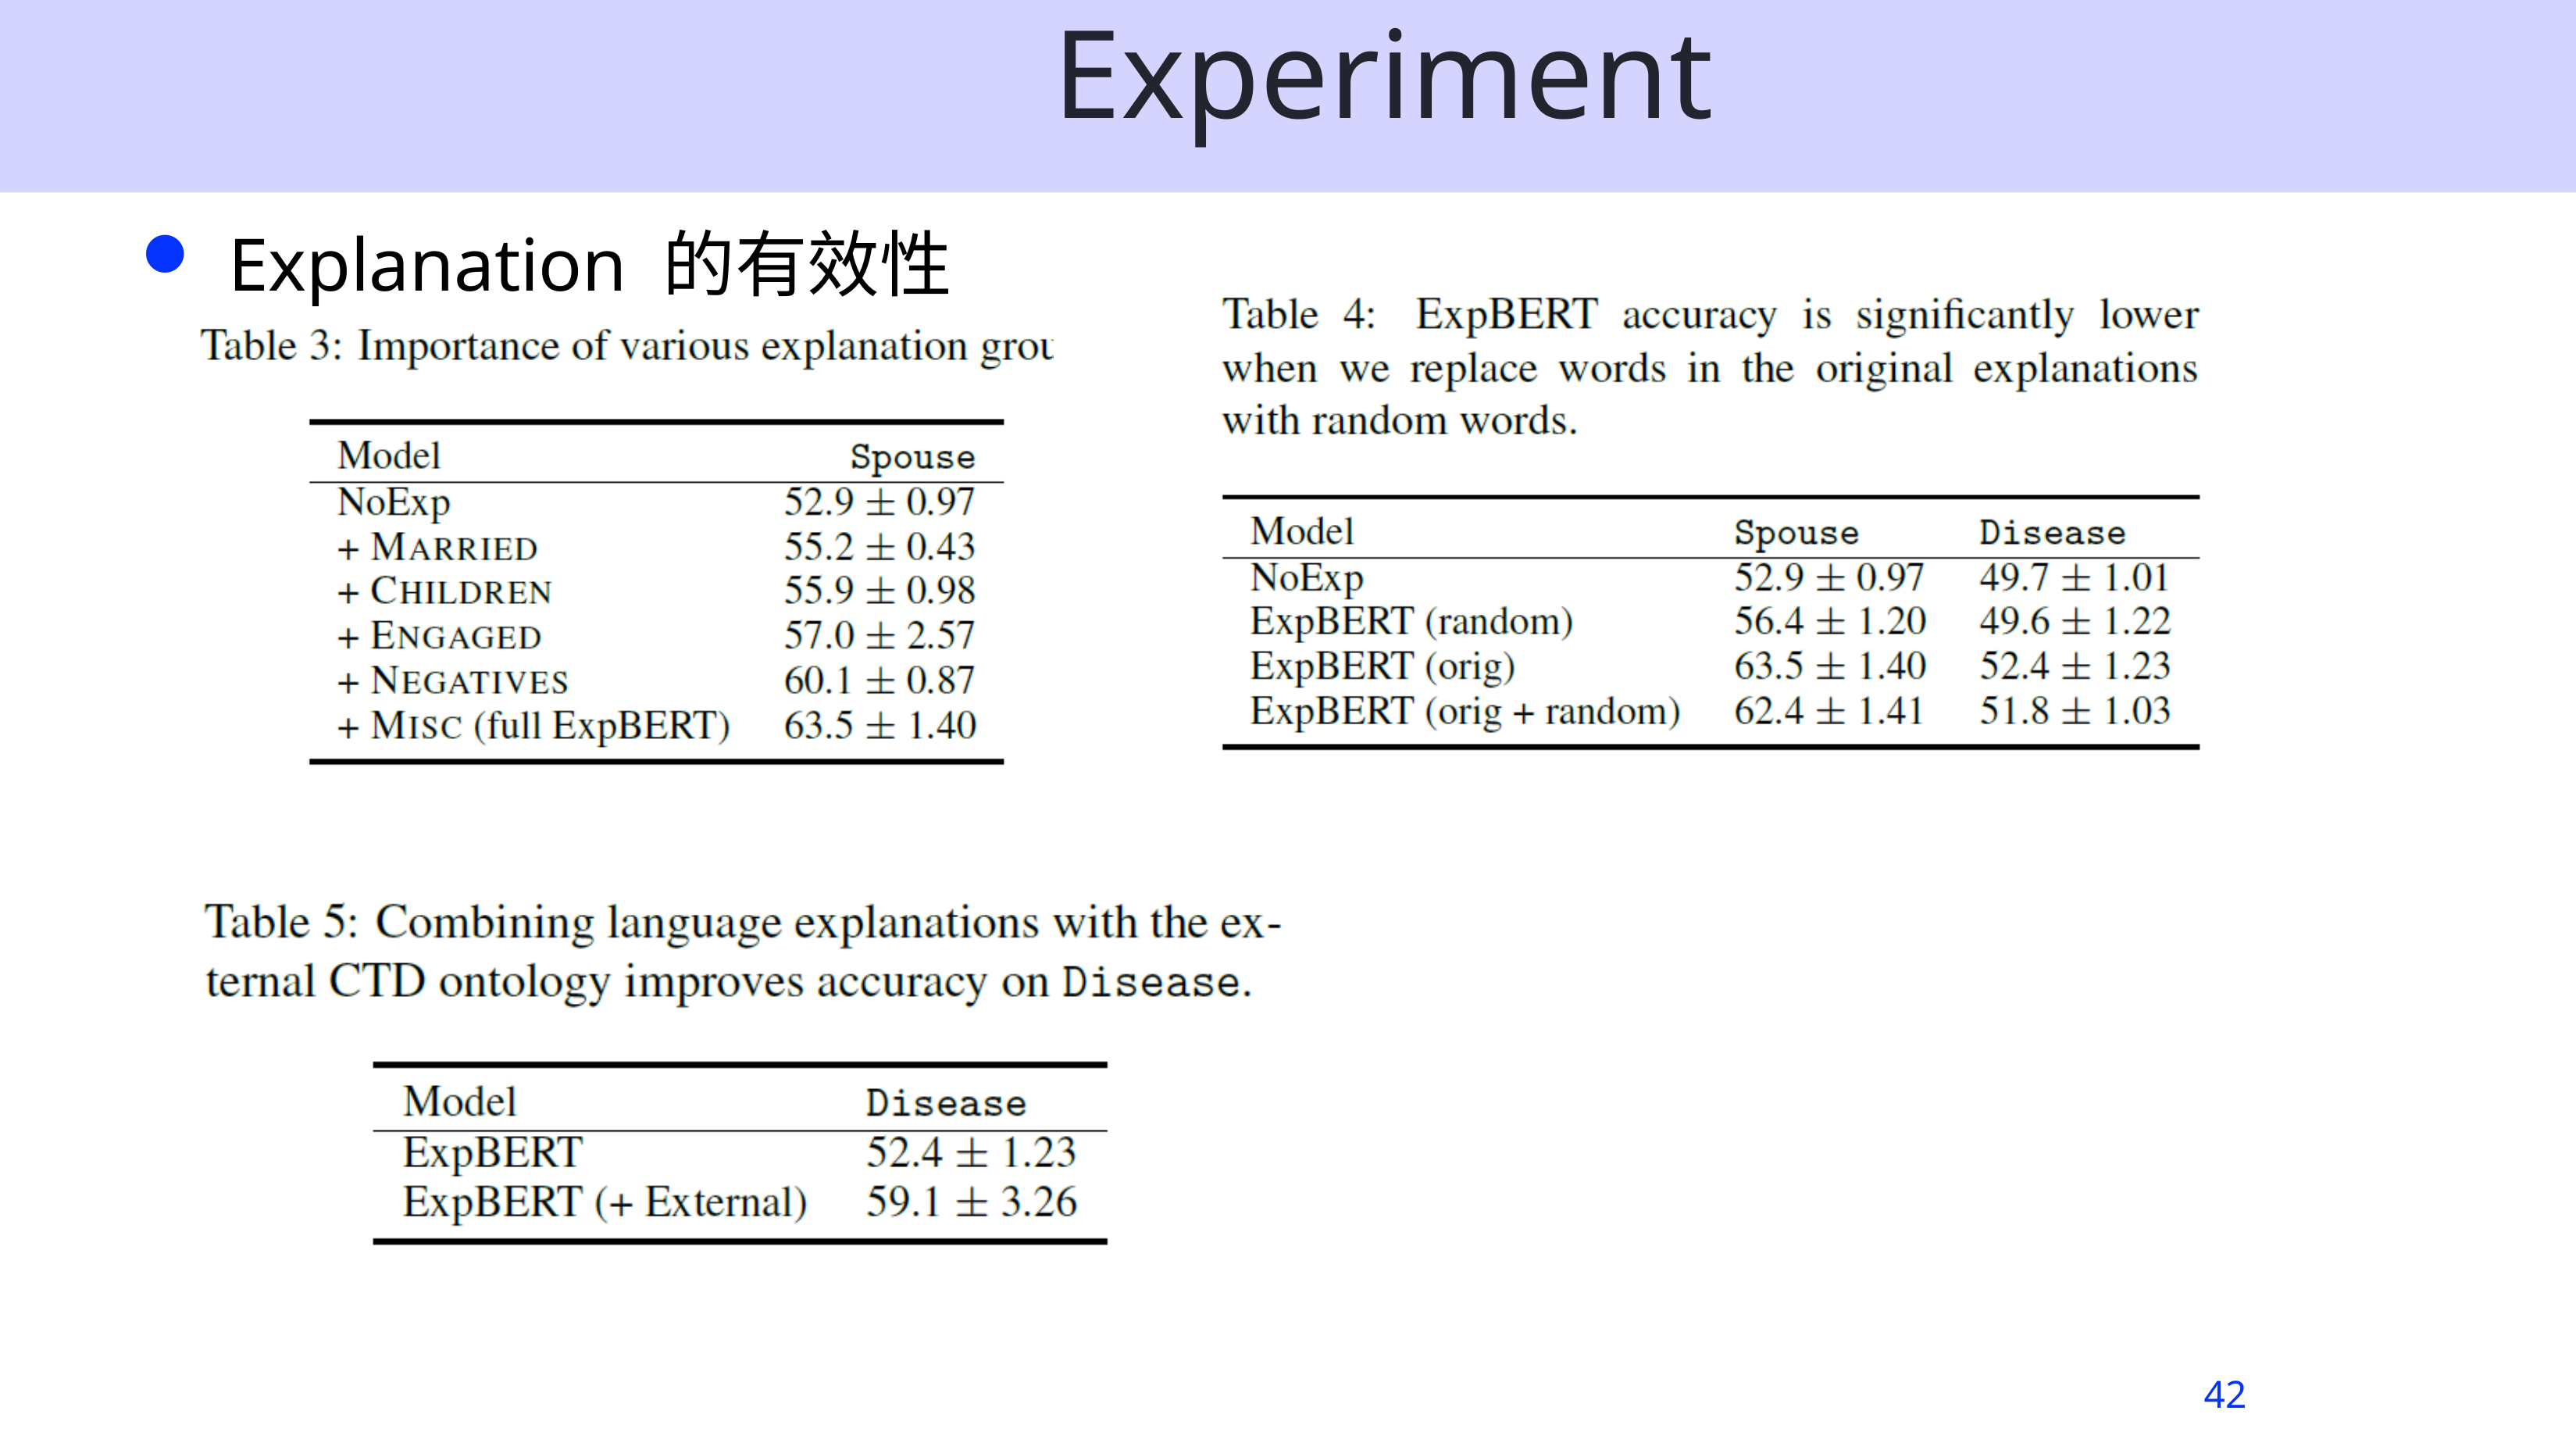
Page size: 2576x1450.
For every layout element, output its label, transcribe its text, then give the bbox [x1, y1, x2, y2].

text_box 42 [2199, 1377, 2275, 1422]
text_box Explanation 的有效性 [135, 216, 1611, 305]
picture [1200, 284, 2238, 774]
picture [183, 876, 1316, 1295]
title Experiment [1053, 0, 1767, 160]
picture [182, 305, 1054, 788]
